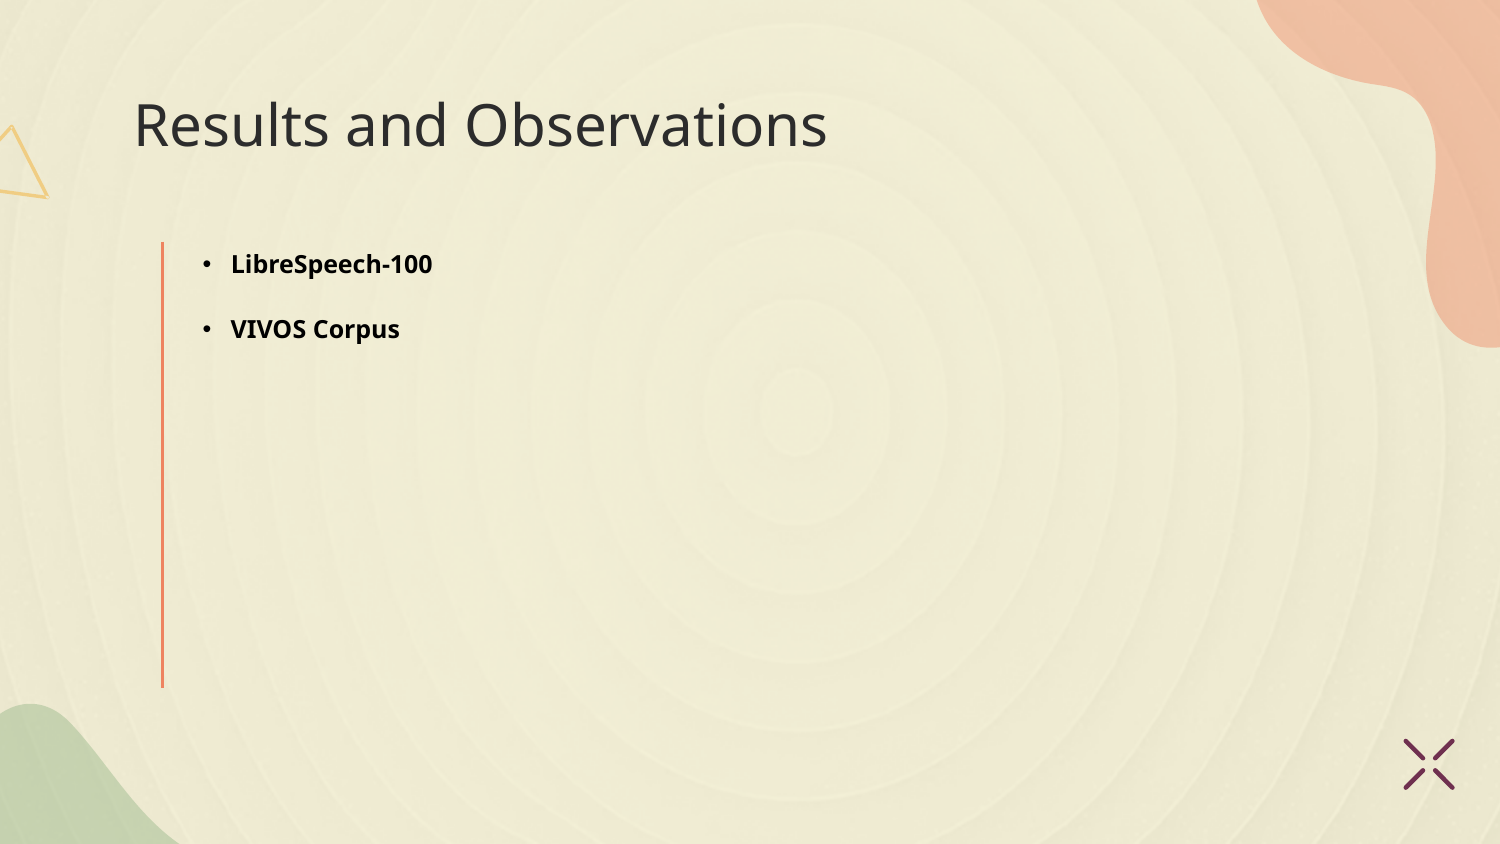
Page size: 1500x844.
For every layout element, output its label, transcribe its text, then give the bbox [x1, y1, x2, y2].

title Results and Observations [118, 72, 1132, 167]
text_box VIVOS Corpus [168, 306, 1084, 351]
text_box LibreSpeech-100 [164, 241, 1084, 287]
